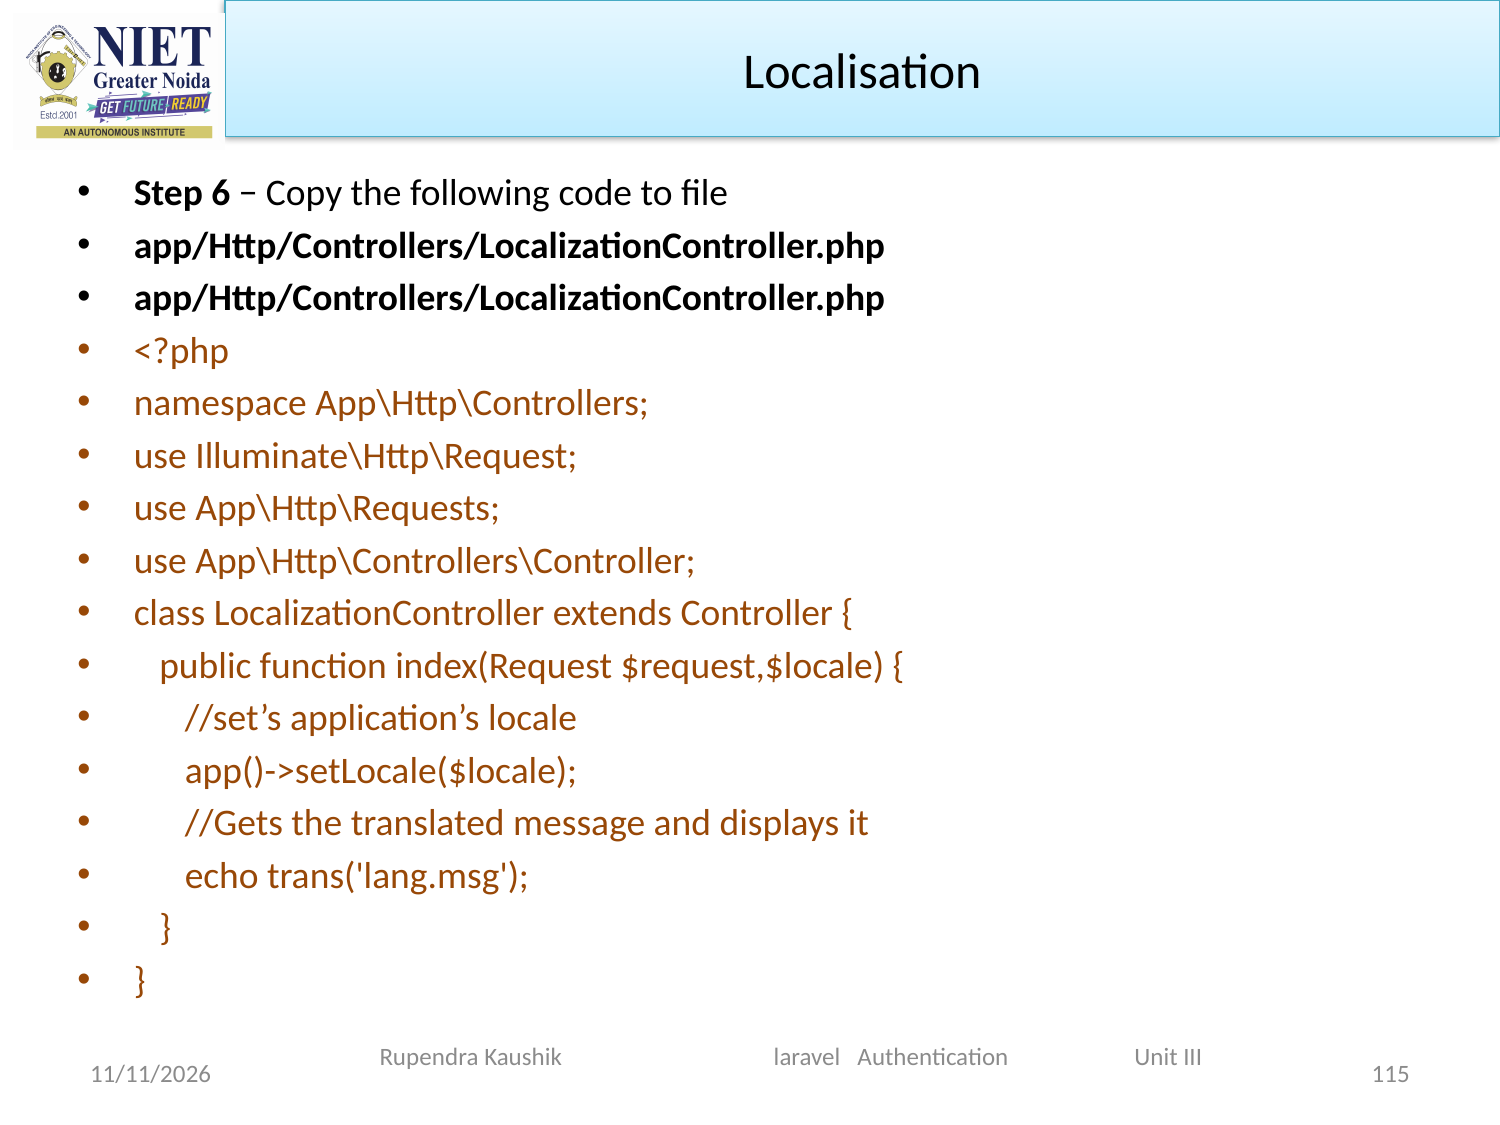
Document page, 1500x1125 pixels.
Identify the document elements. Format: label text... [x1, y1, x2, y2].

text_box Rupendra Kaushik laravel Authentication Unit III [329, 1033, 1255, 1079]
slide_number 115 [1074, 1042, 1425, 1103]
list Step 6 − Copy the following code to file app/Http/Controllers/LocalizationController.php app/Http/Controllers/LocalizationController.php <?php namespace App\Http\Controllers; use Illuminate\Http\Request; use App\Http\Requests; use App\Http\Controllers\Controller; class LocalizationController extends Controller { public function index(Request $request,$locale) { //set’s application’s locale app()->setLocale($locale); //Gets the translated message and displays it echo trans('lang.msg'); } } [62, 160, 1413, 1040]
text_box Localisation [224, 0, 1500, 137]
picture [13, 13, 226, 151]
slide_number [75, 1042, 425, 1103]
